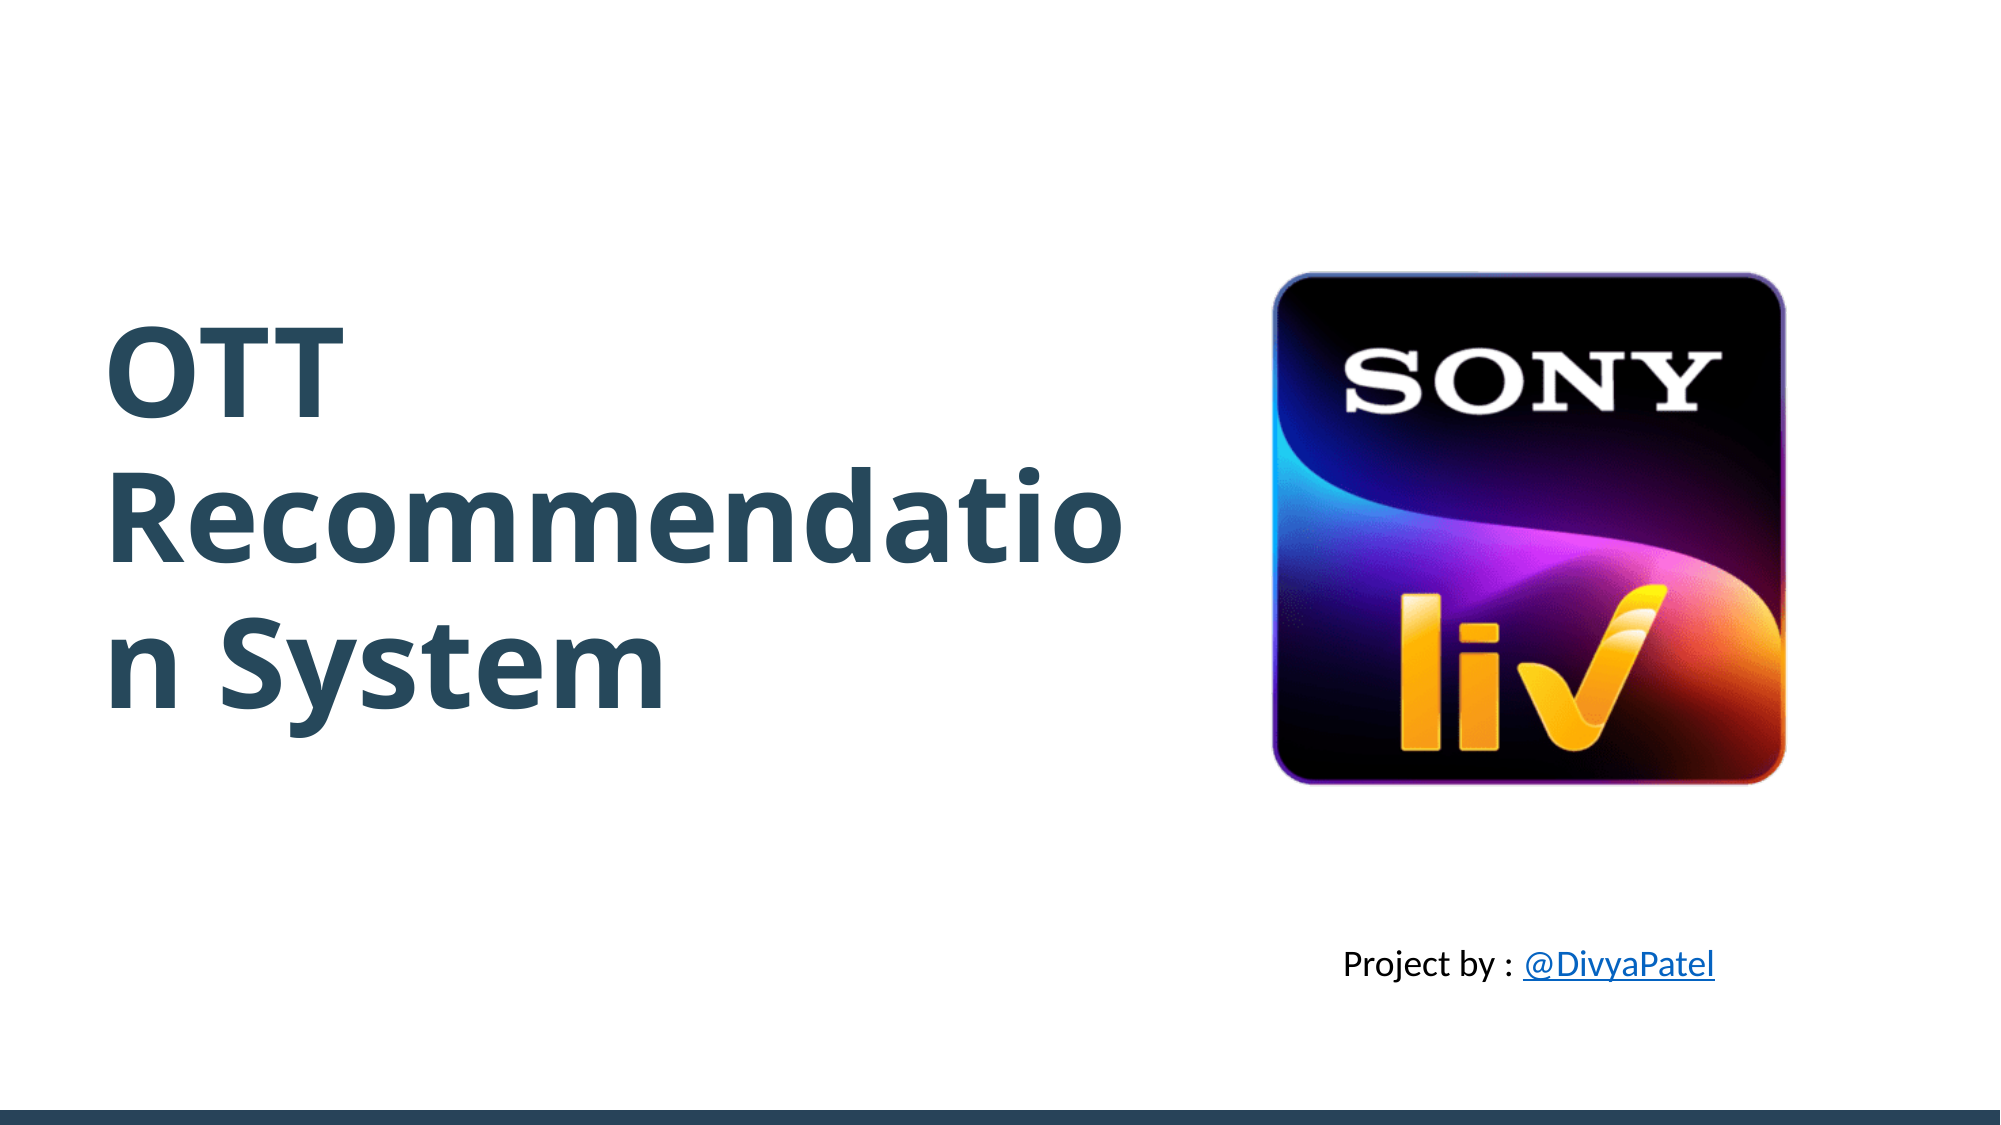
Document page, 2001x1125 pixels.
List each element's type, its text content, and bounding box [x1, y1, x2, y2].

text_box OTT Recommendation System [102, 301, 1157, 935]
picture [1257, 258, 1800, 800]
text_box Project by : @DivyaPatel [1328, 931, 1870, 991]
